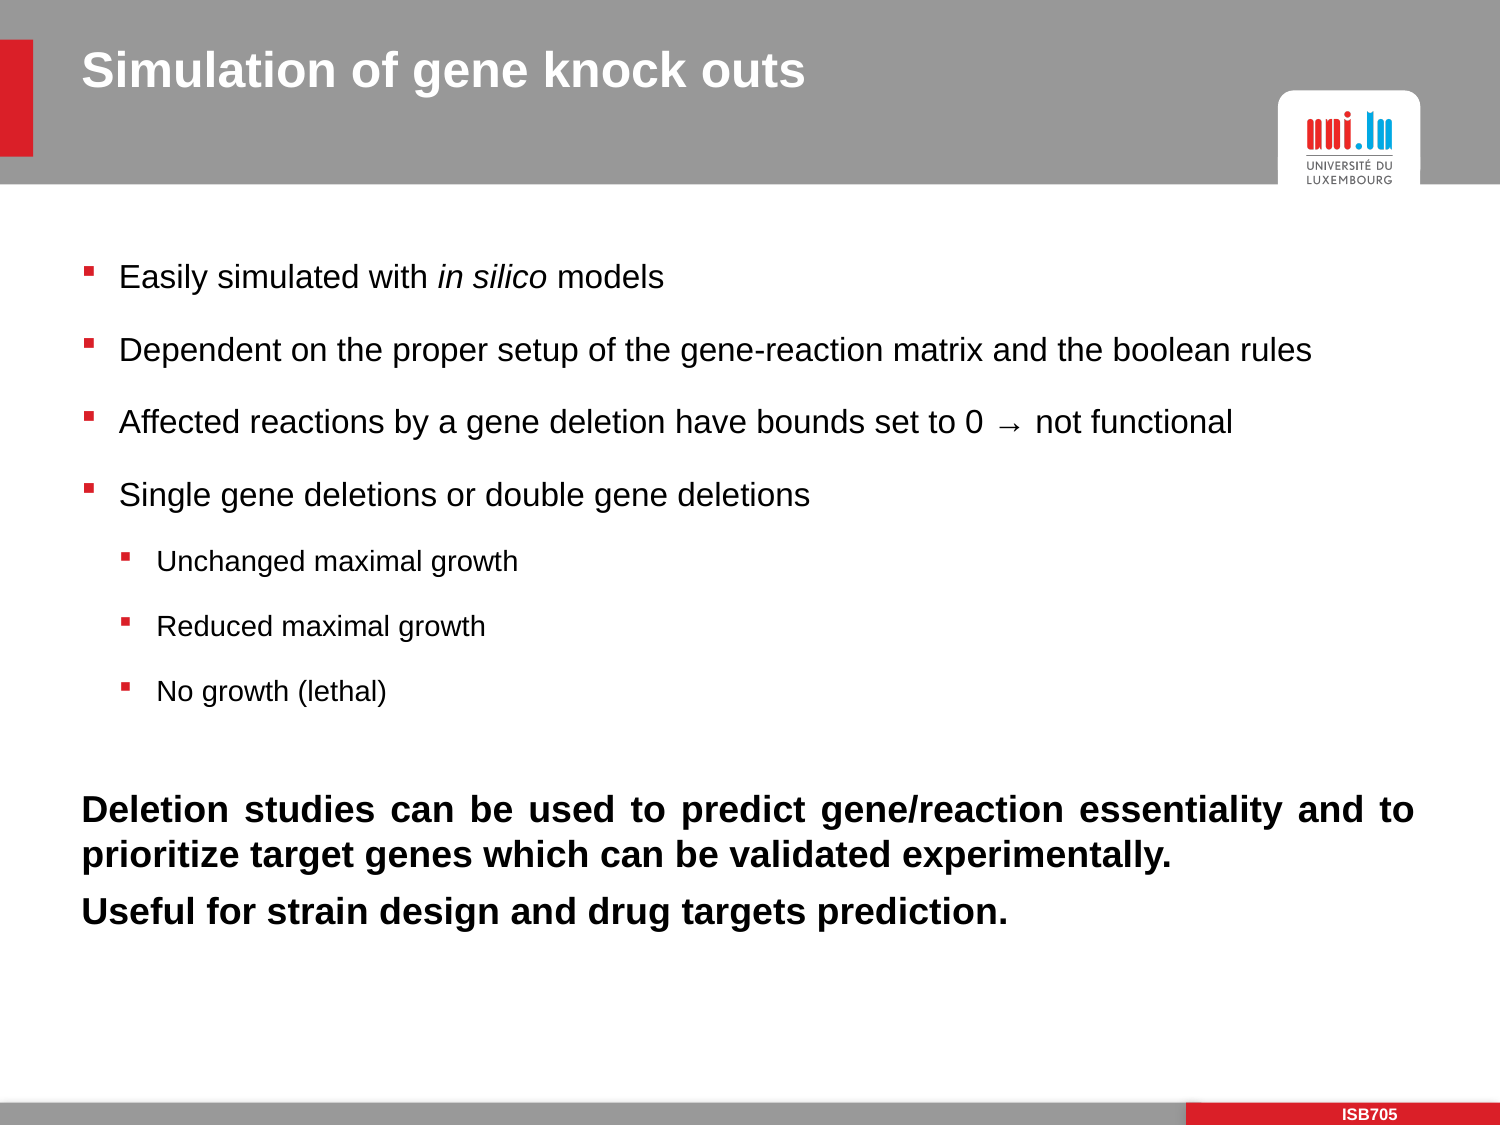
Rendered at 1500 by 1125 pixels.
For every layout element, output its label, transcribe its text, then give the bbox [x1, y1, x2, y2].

title Simulation of gene knock outs [81, 37, 1336, 151]
list Easily simulated with in silico models Dependent on the proper setup of the gene-reaction matrix and the boolean rules Affected reactions by a gene deletion have bounds set to 0 → not functional Single gene deletions or double gene deletions Unchanged maximal growth Reduced maximal growth No growth (lethal) Deletion studies can be used to predict gene/reaction essentiality and to prioritize target genes which can be validated experimentally. Useful for strain design and drug targets prediction. [81, 228, 1417, 1066]
